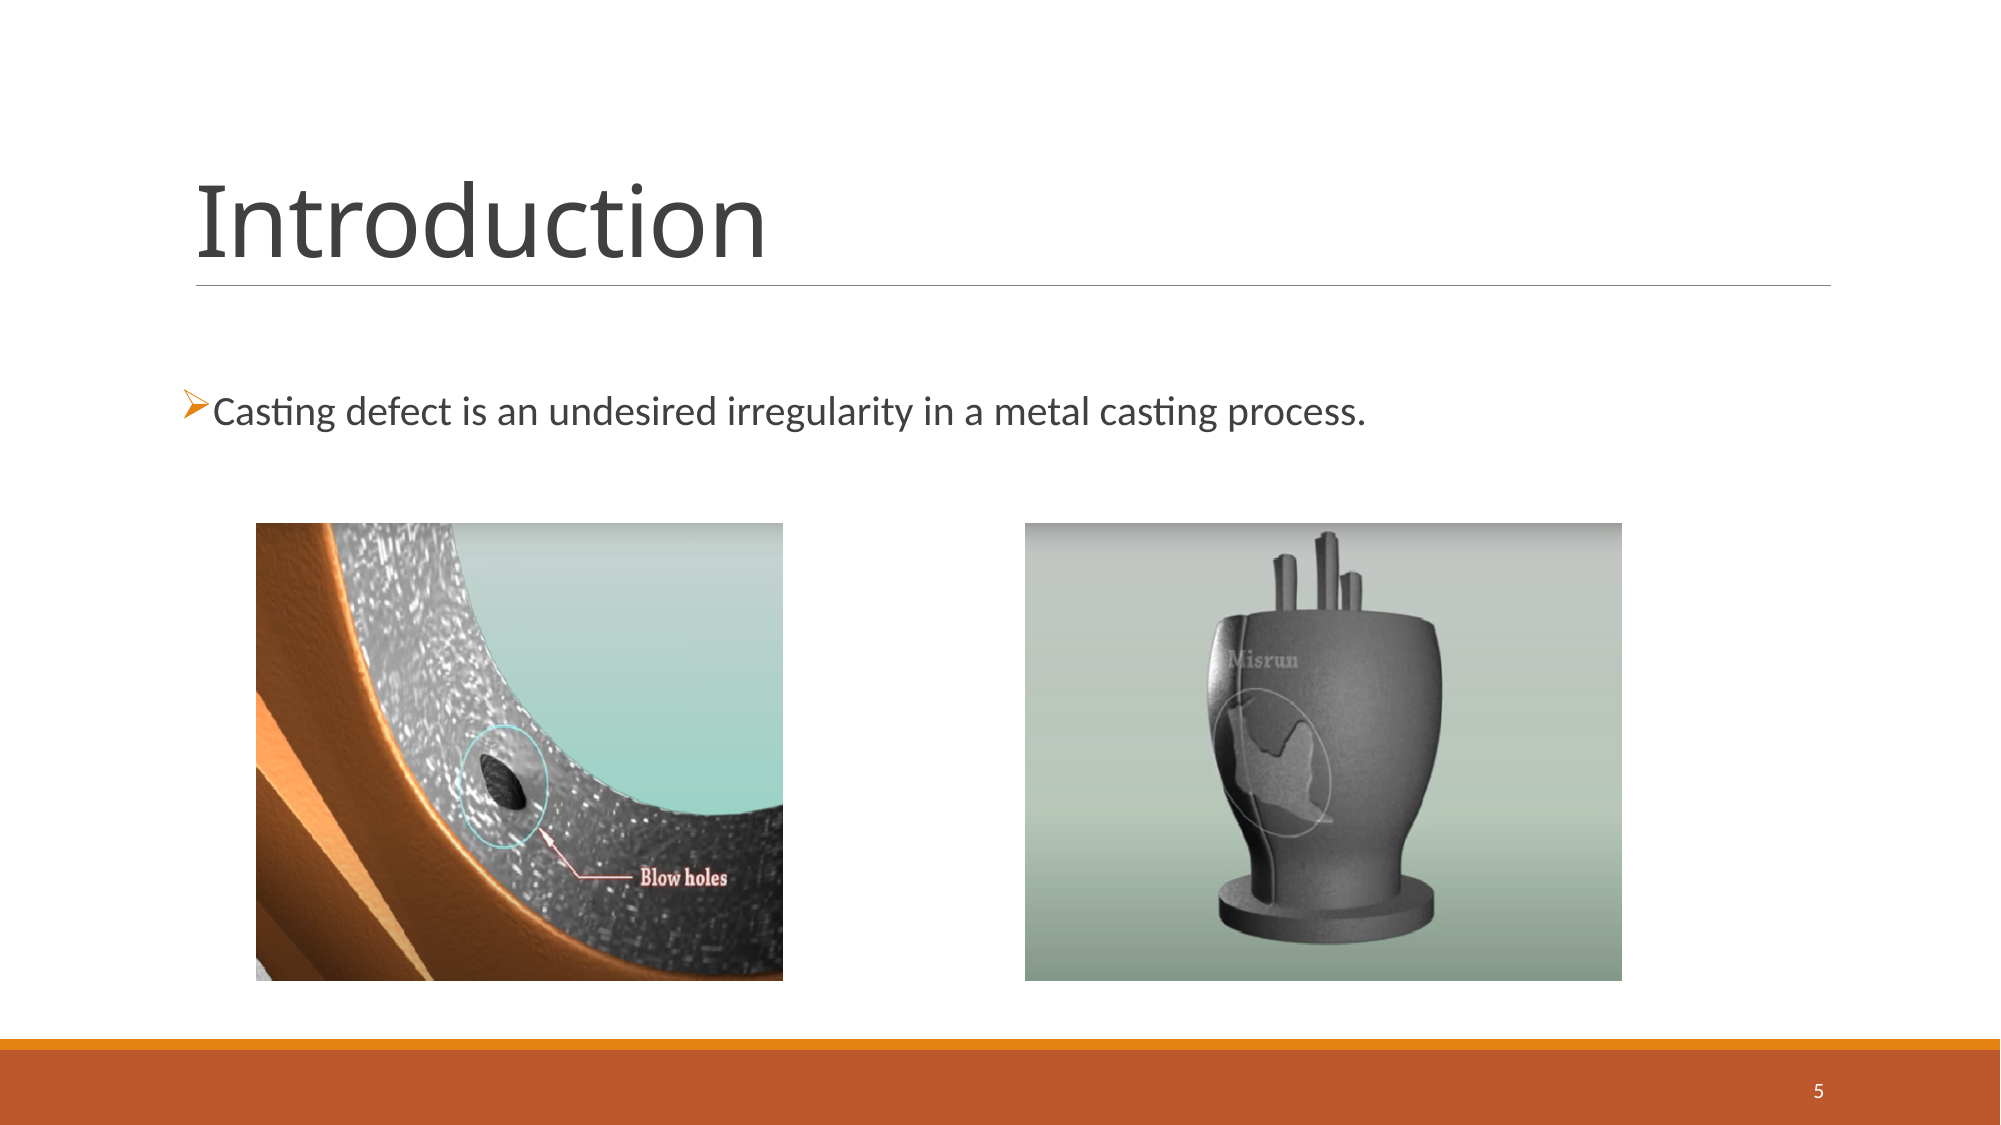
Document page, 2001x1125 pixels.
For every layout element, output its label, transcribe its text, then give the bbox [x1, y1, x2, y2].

slide_number 5 [1624, 1059, 1840, 1120]
title Introduction [180, 47, 1830, 285]
list Casting defect is an undesired irregularity in a metal casting process. [180, 302, 1830, 963]
picture [1024, 522, 1623, 981]
picture [255, 522, 784, 981]
